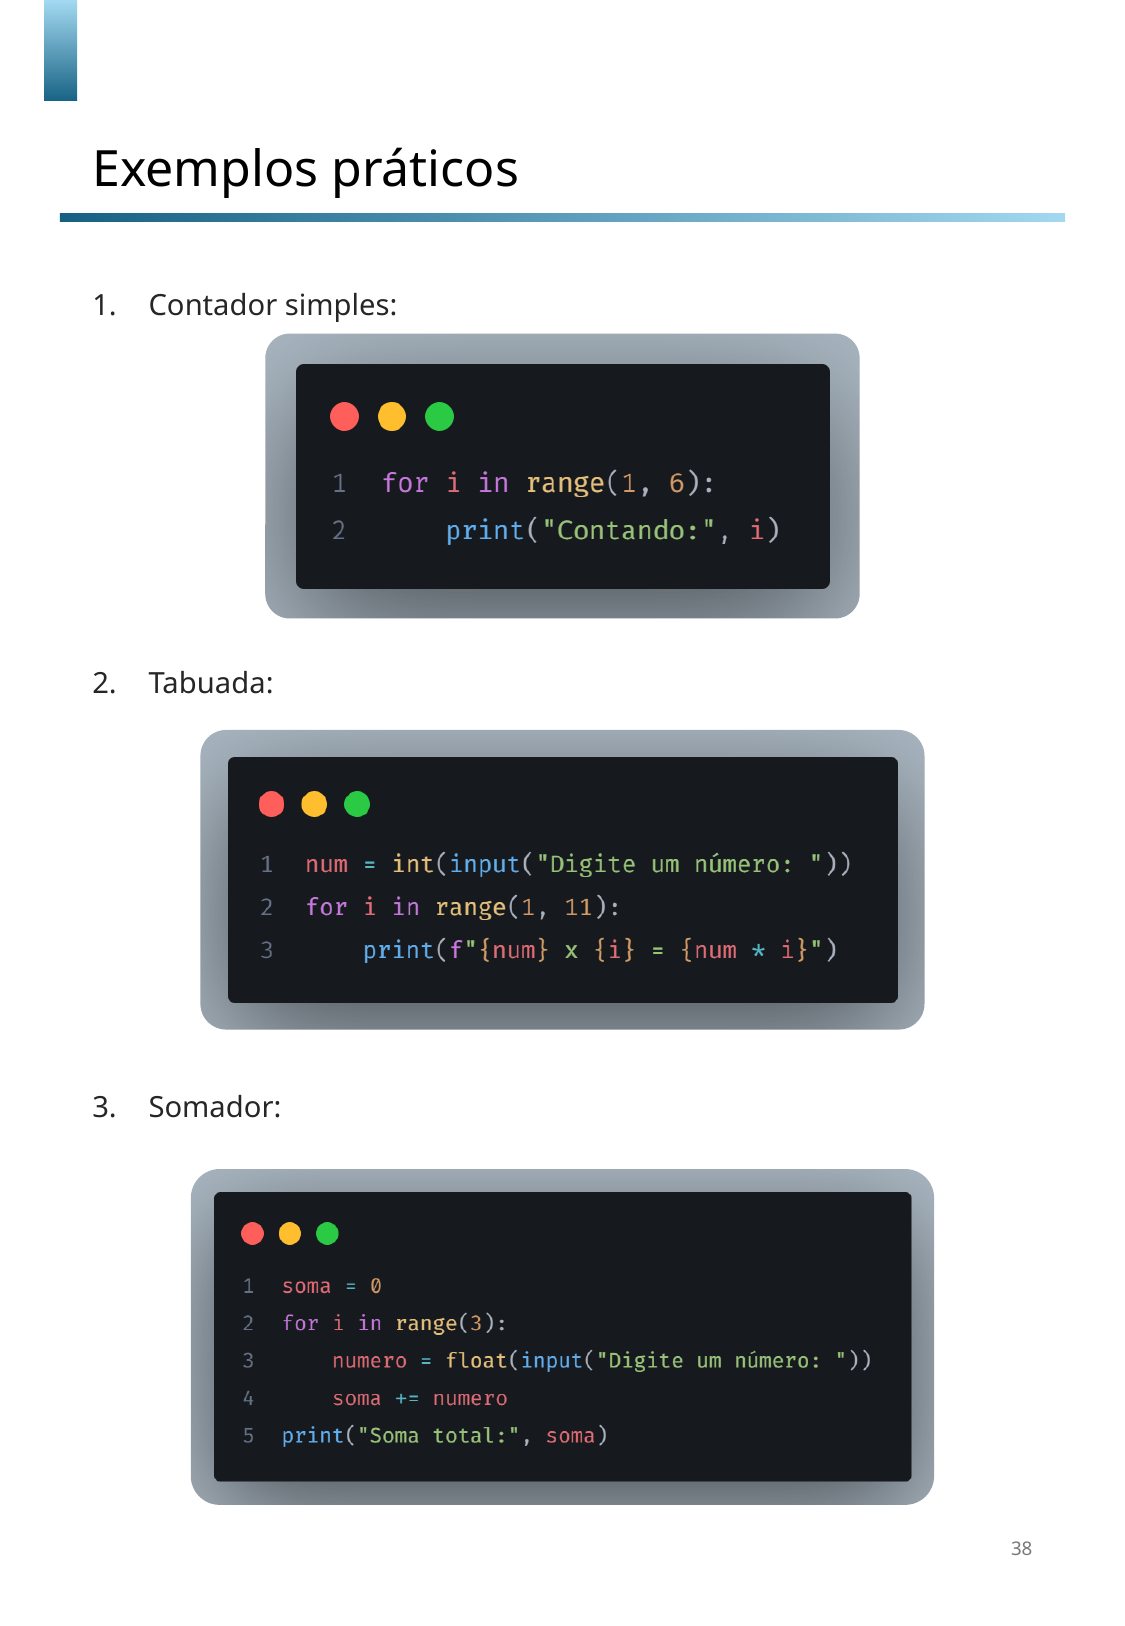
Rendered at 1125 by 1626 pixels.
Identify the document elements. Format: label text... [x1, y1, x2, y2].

text_box Exemplos práticos [77, 120, 1048, 212]
picture [264, 333, 861, 619]
slide_number 38 [794, 1506, 1048, 1593]
text_box [58, 212, 1067, 223]
picture [190, 1168, 935, 1506]
list Contador simples: Tabuada: Somador: [77, 282, 1048, 1520]
picture [199, 729, 925, 1031]
text_box [43, 0, 79, 102]
